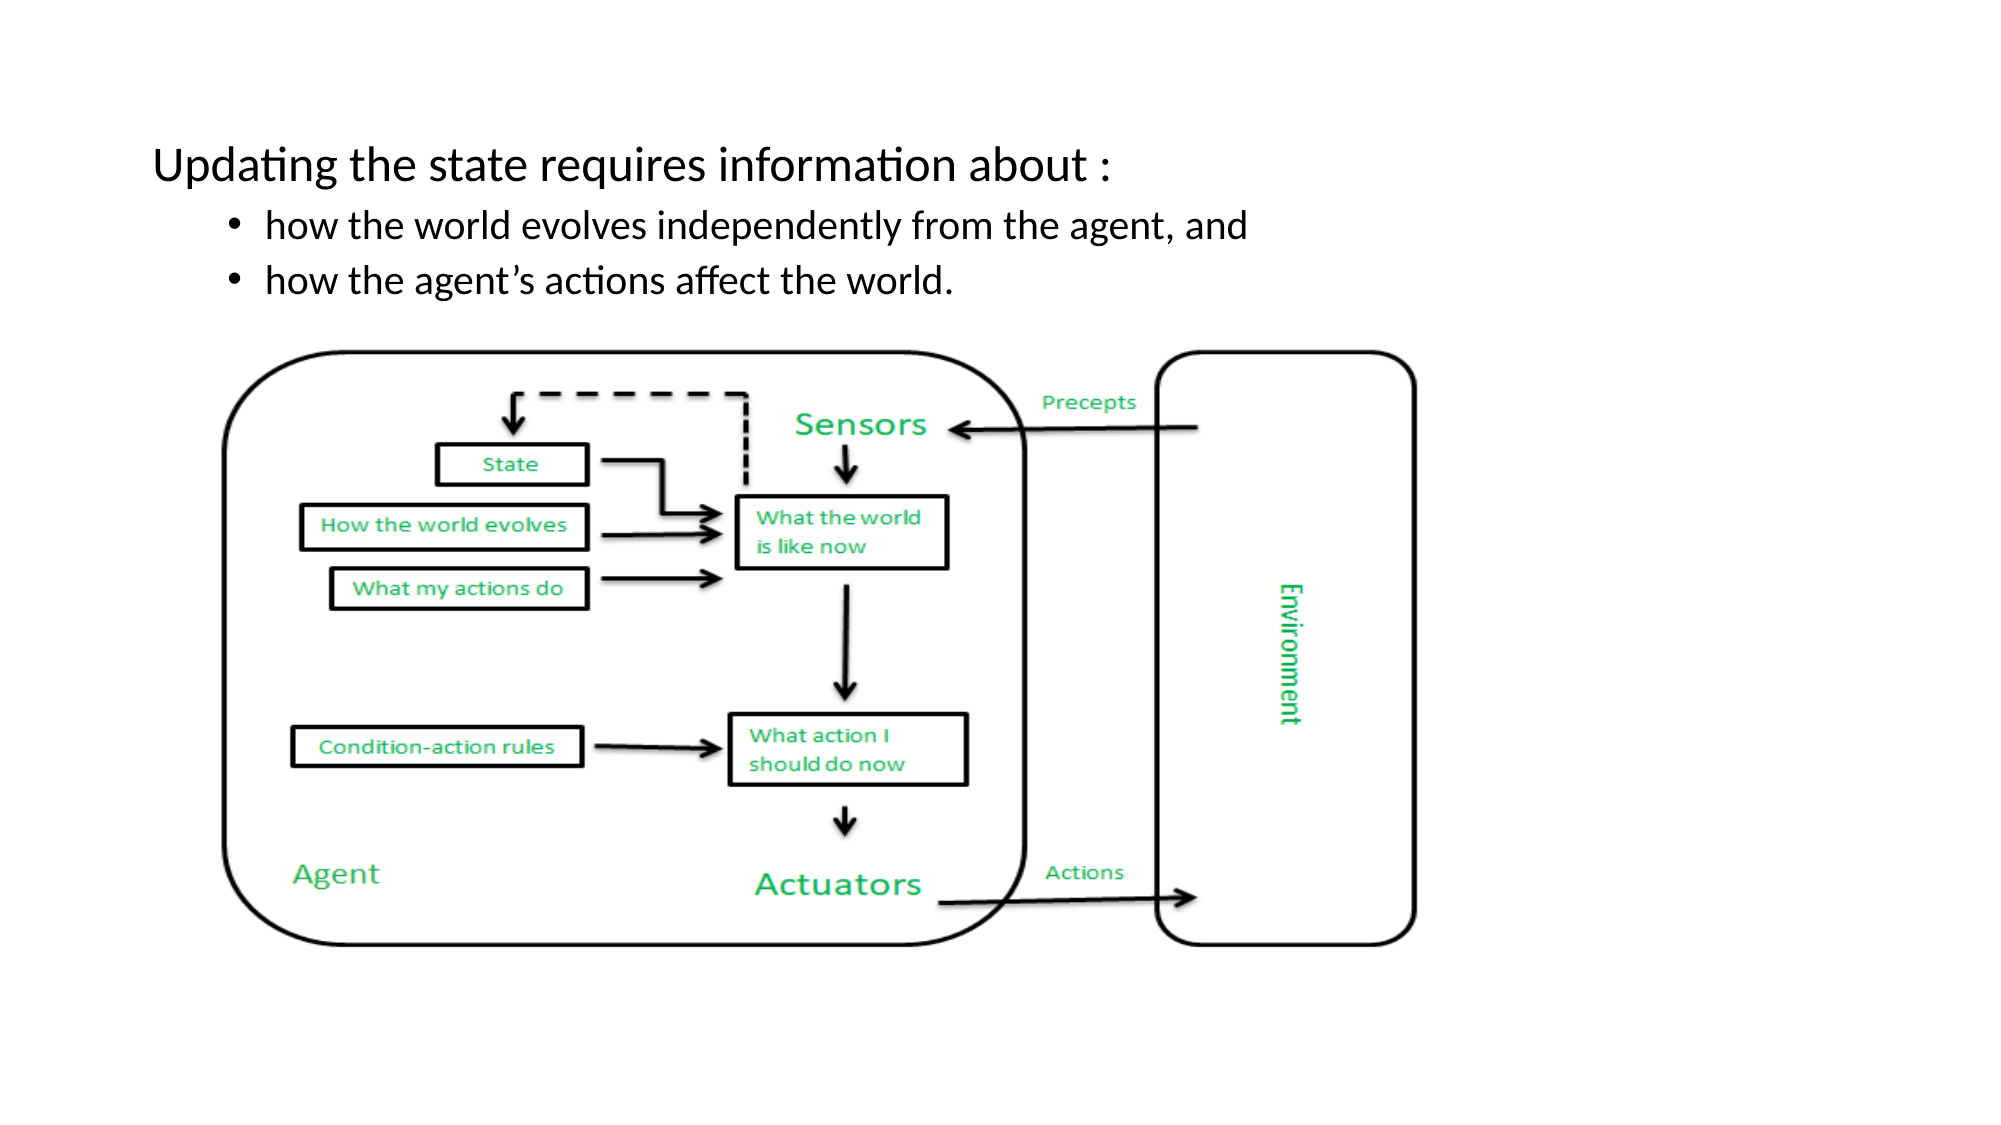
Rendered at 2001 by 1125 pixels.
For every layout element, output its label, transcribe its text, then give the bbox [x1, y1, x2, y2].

picture [206, 327, 1442, 963]
list Updating the state requires information about : how the world evolves independently from the agent, and how the agent’s actions affect the world. [137, 131, 1863, 1014]
